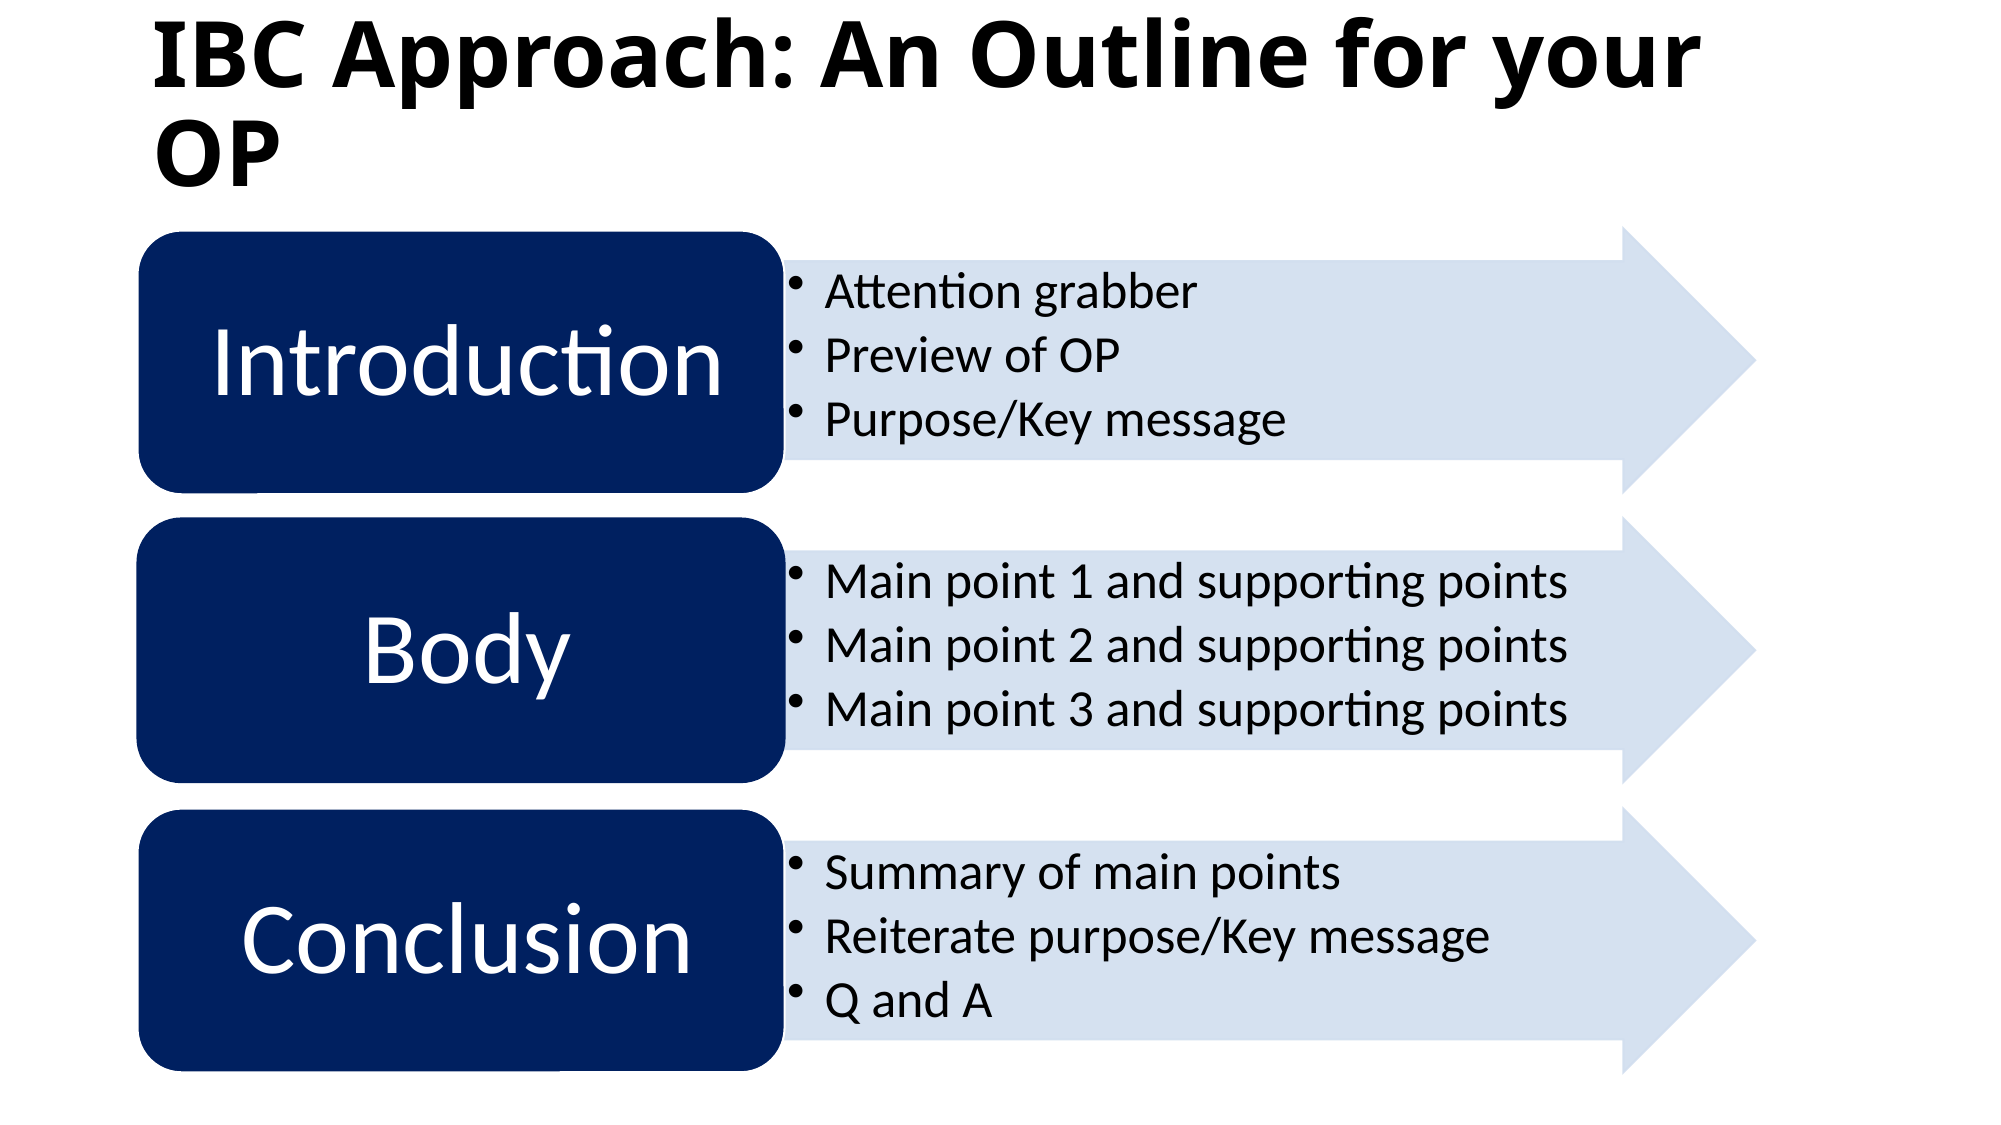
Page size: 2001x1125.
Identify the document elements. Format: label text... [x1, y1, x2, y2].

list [137, 228, 1756, 1073]
title IBC Approach: An Outline for your OP [137, 31, 1863, 184]
